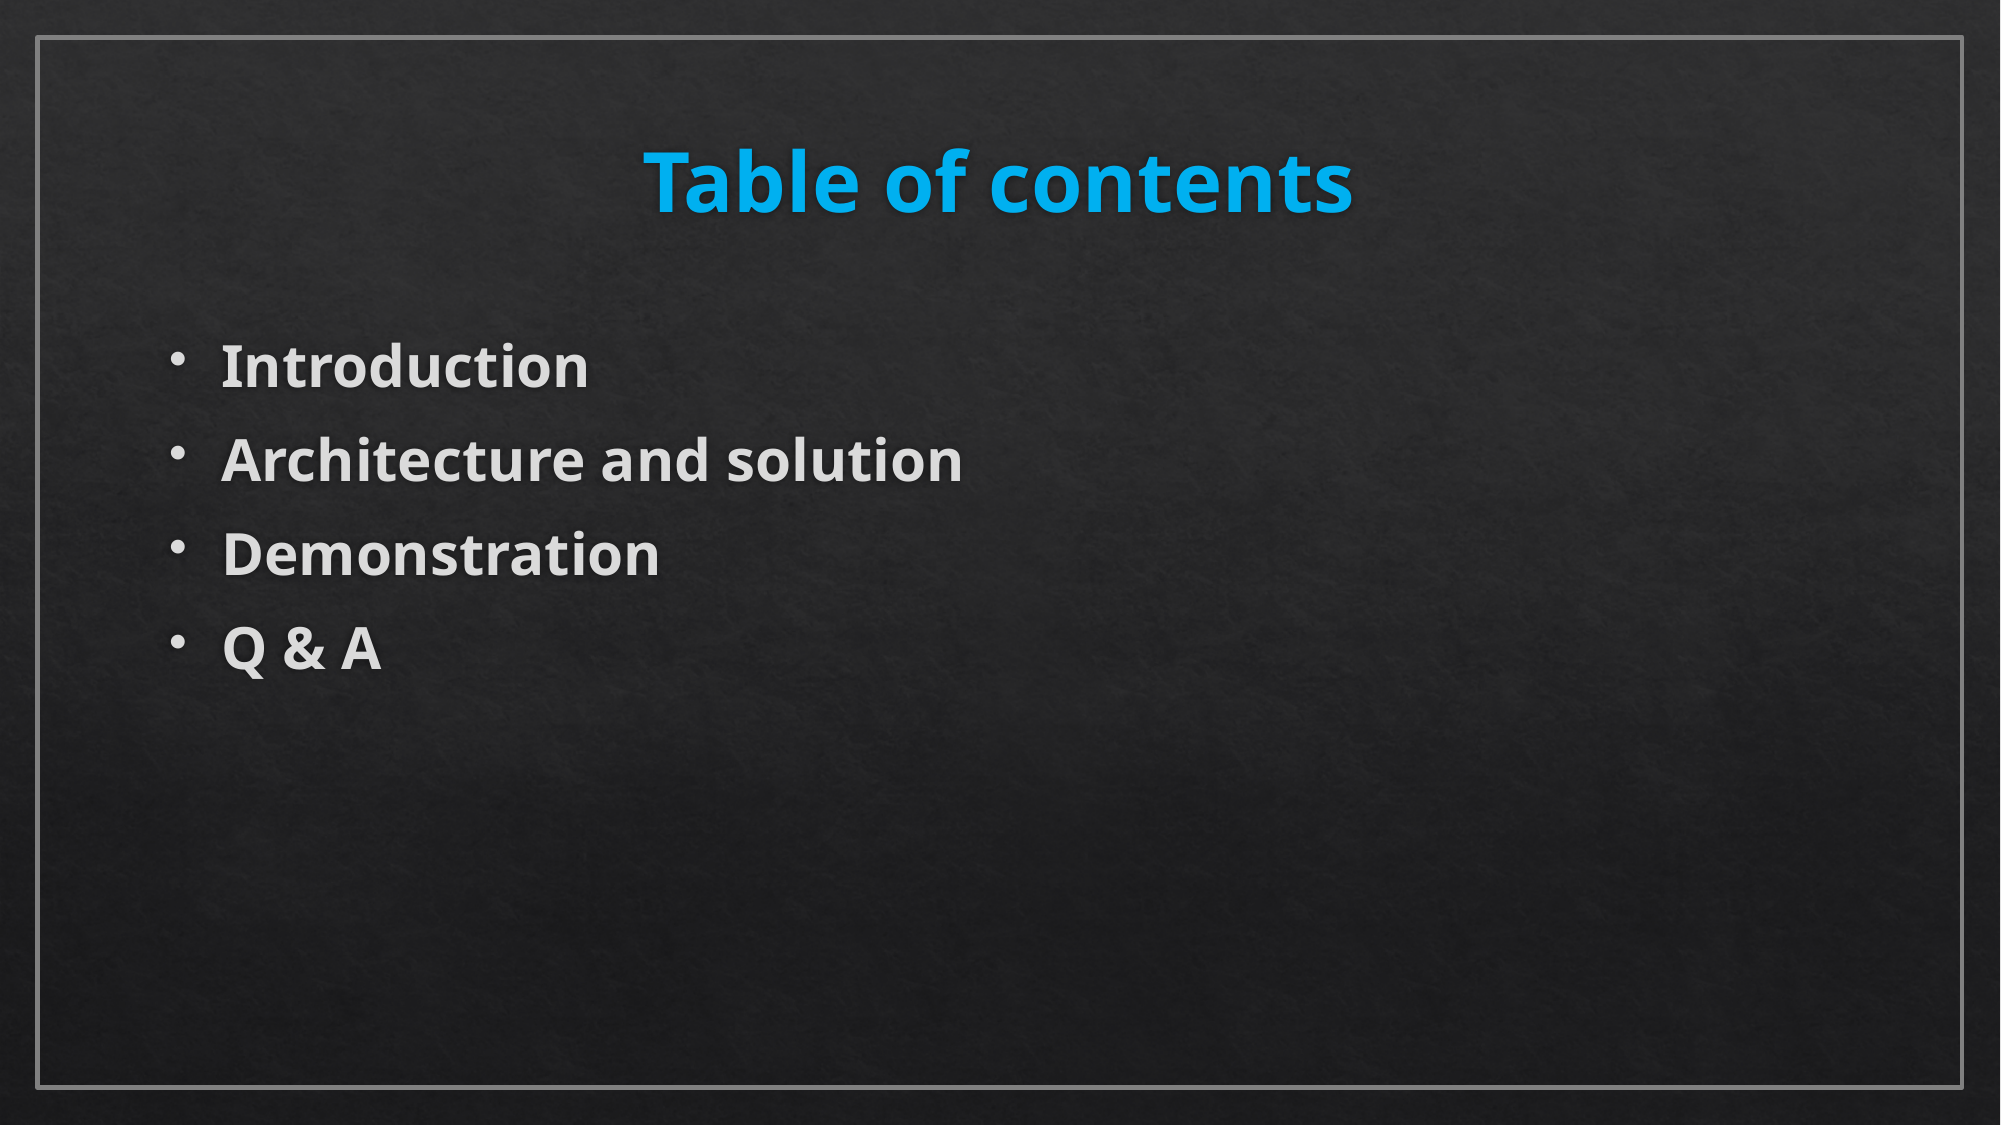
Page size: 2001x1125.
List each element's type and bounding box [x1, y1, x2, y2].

text_box [36, 36, 1963, 1089]
